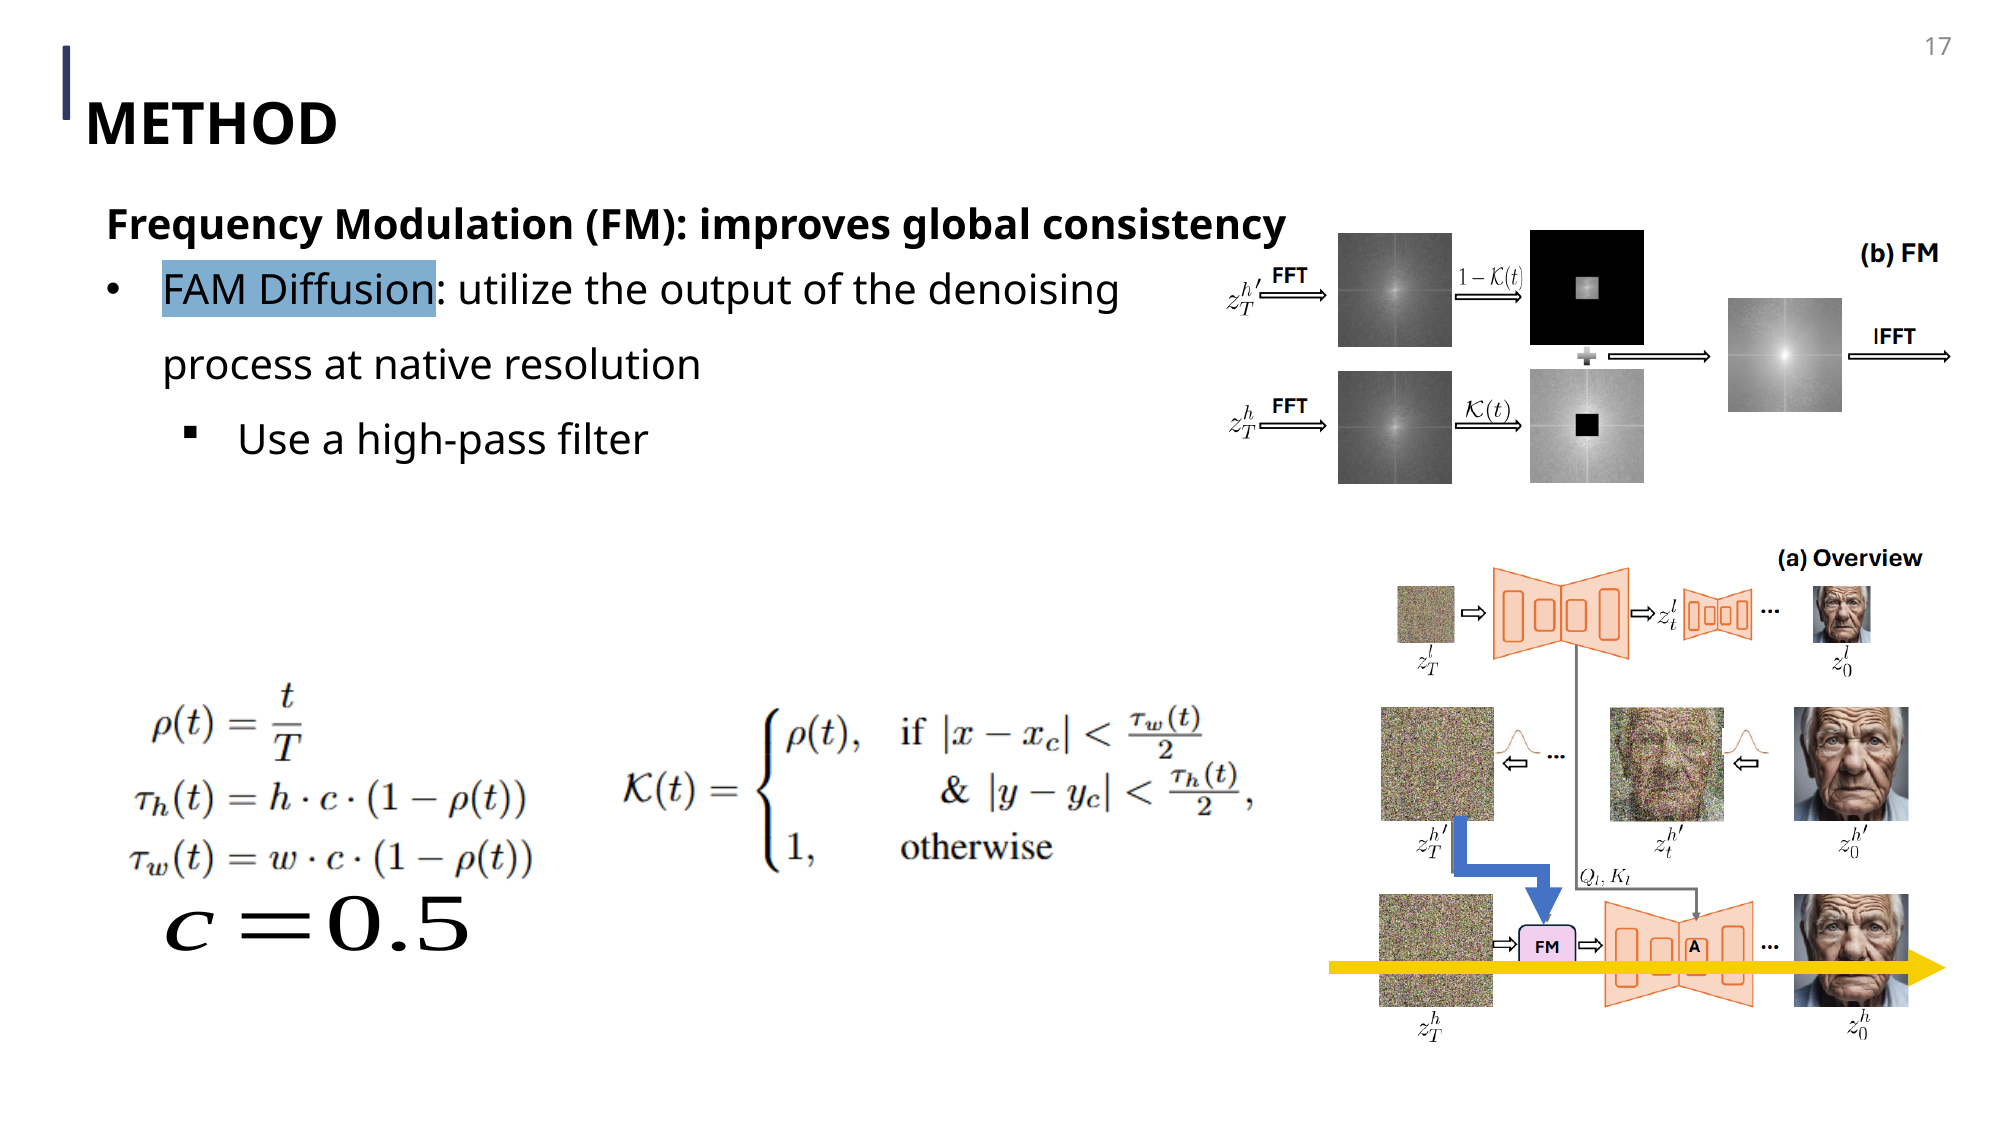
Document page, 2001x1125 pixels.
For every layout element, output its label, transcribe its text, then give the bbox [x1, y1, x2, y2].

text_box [1328, 537, 1947, 1053]
picture [590, 685, 1279, 886]
slide_number 17 [1517, 17, 1968, 78]
picture [81, 656, 565, 896]
text_box Frequency Modulation (FM): improves global consistency [91, 90, 1655, 256]
picture [1222, 195, 1984, 495]
